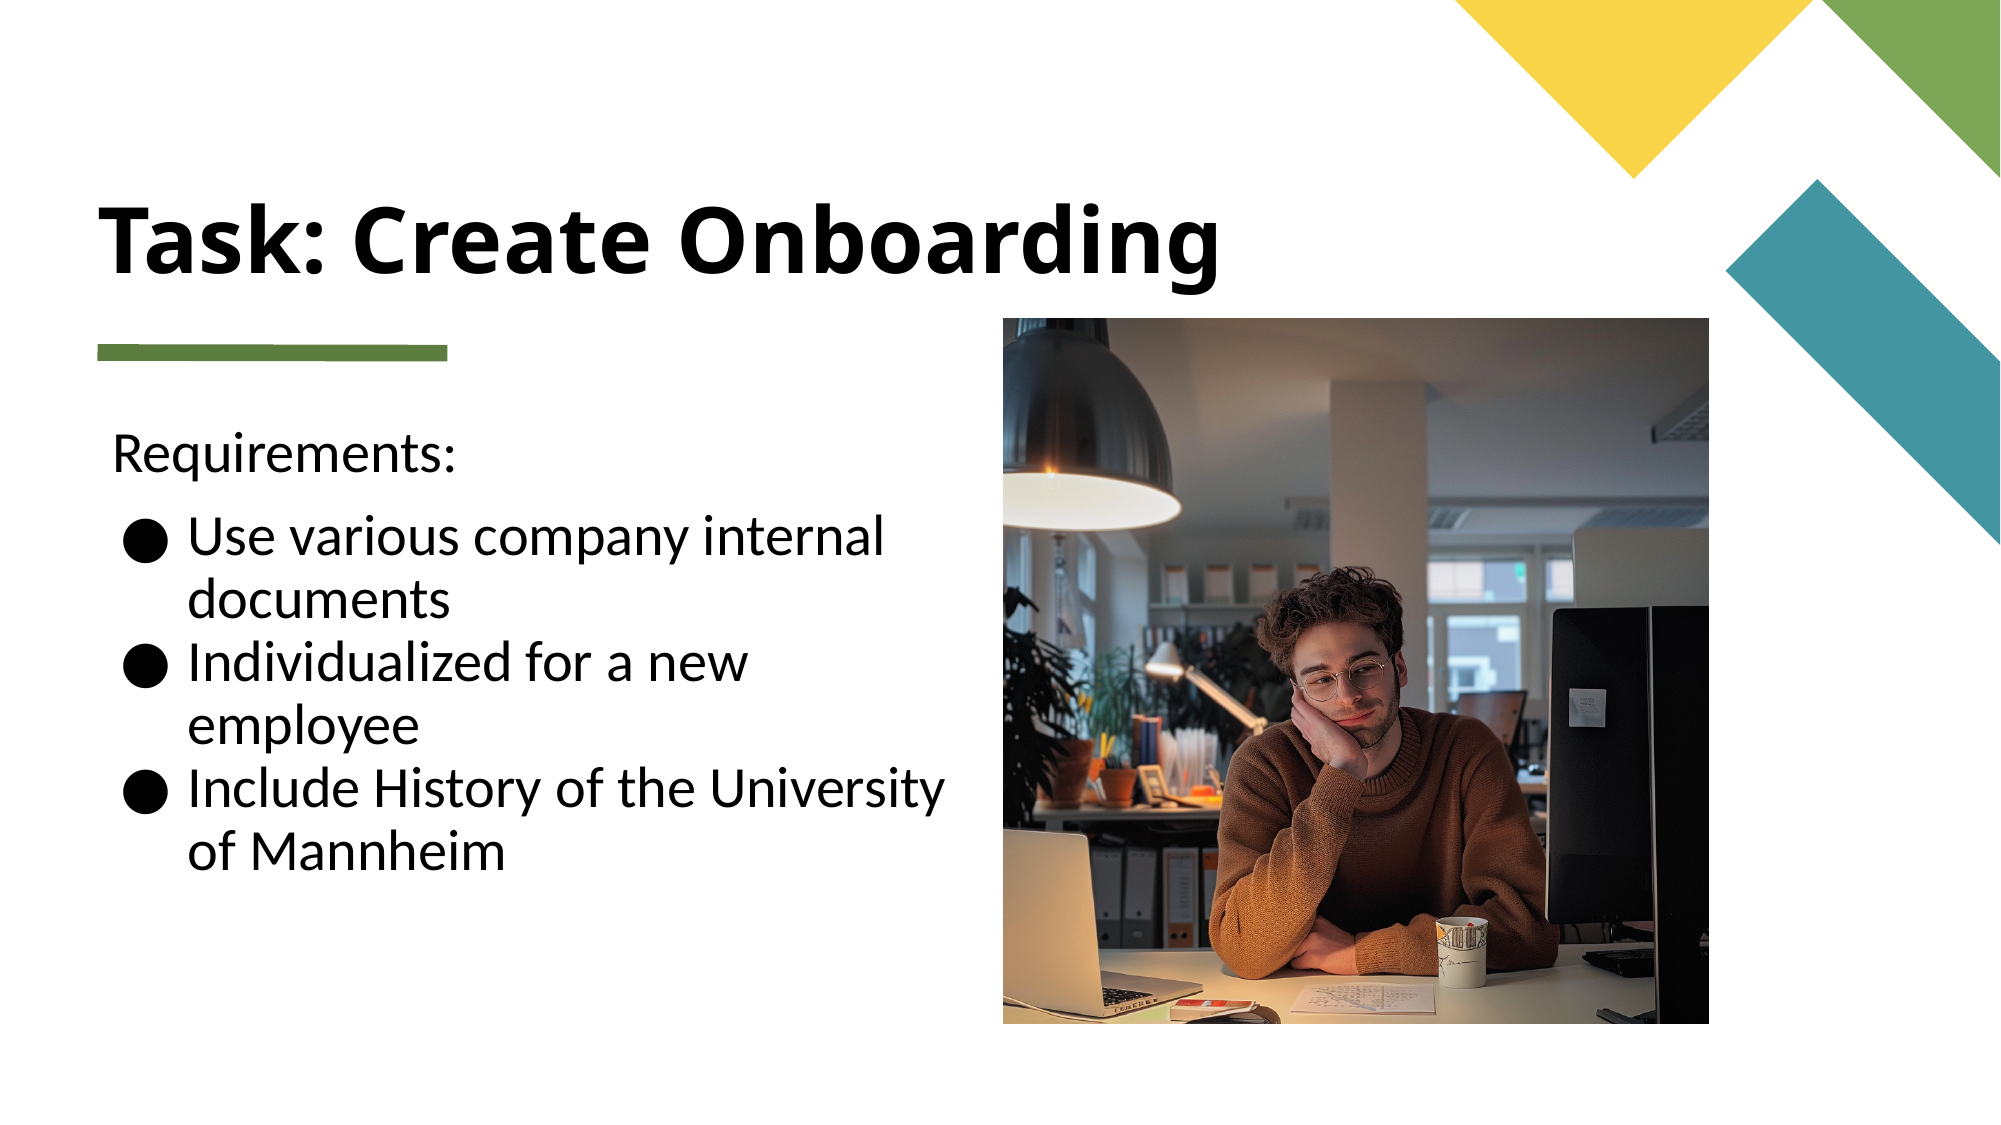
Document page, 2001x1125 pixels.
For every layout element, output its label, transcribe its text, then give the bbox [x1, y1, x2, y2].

picture [1003, 318, 1709, 1024]
title Task: Create Onboarding [97, 45, 1702, 291]
text_box Requirements: Use various company internal documents Individualized for a new employee Include History of the University of Mannheim [97, 406, 982, 1026]
